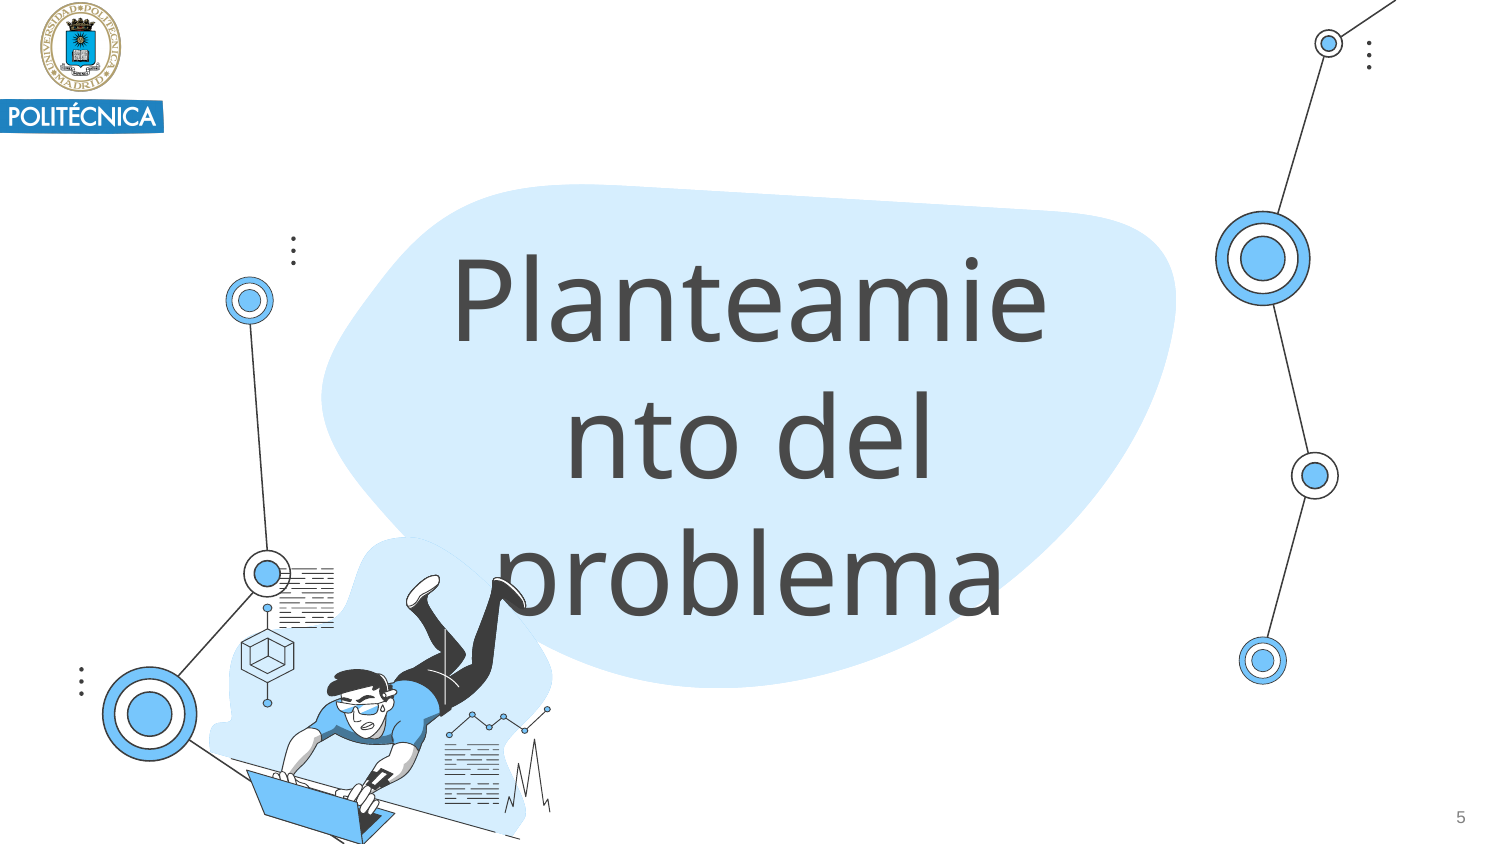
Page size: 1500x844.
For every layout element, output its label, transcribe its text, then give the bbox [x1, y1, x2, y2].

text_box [206, 536, 558, 844]
text_box 5 [1441, 798, 1500, 834]
title Planteamiento del problema [405, 268, 1095, 598]
picture [0, 0, 179, 143]
